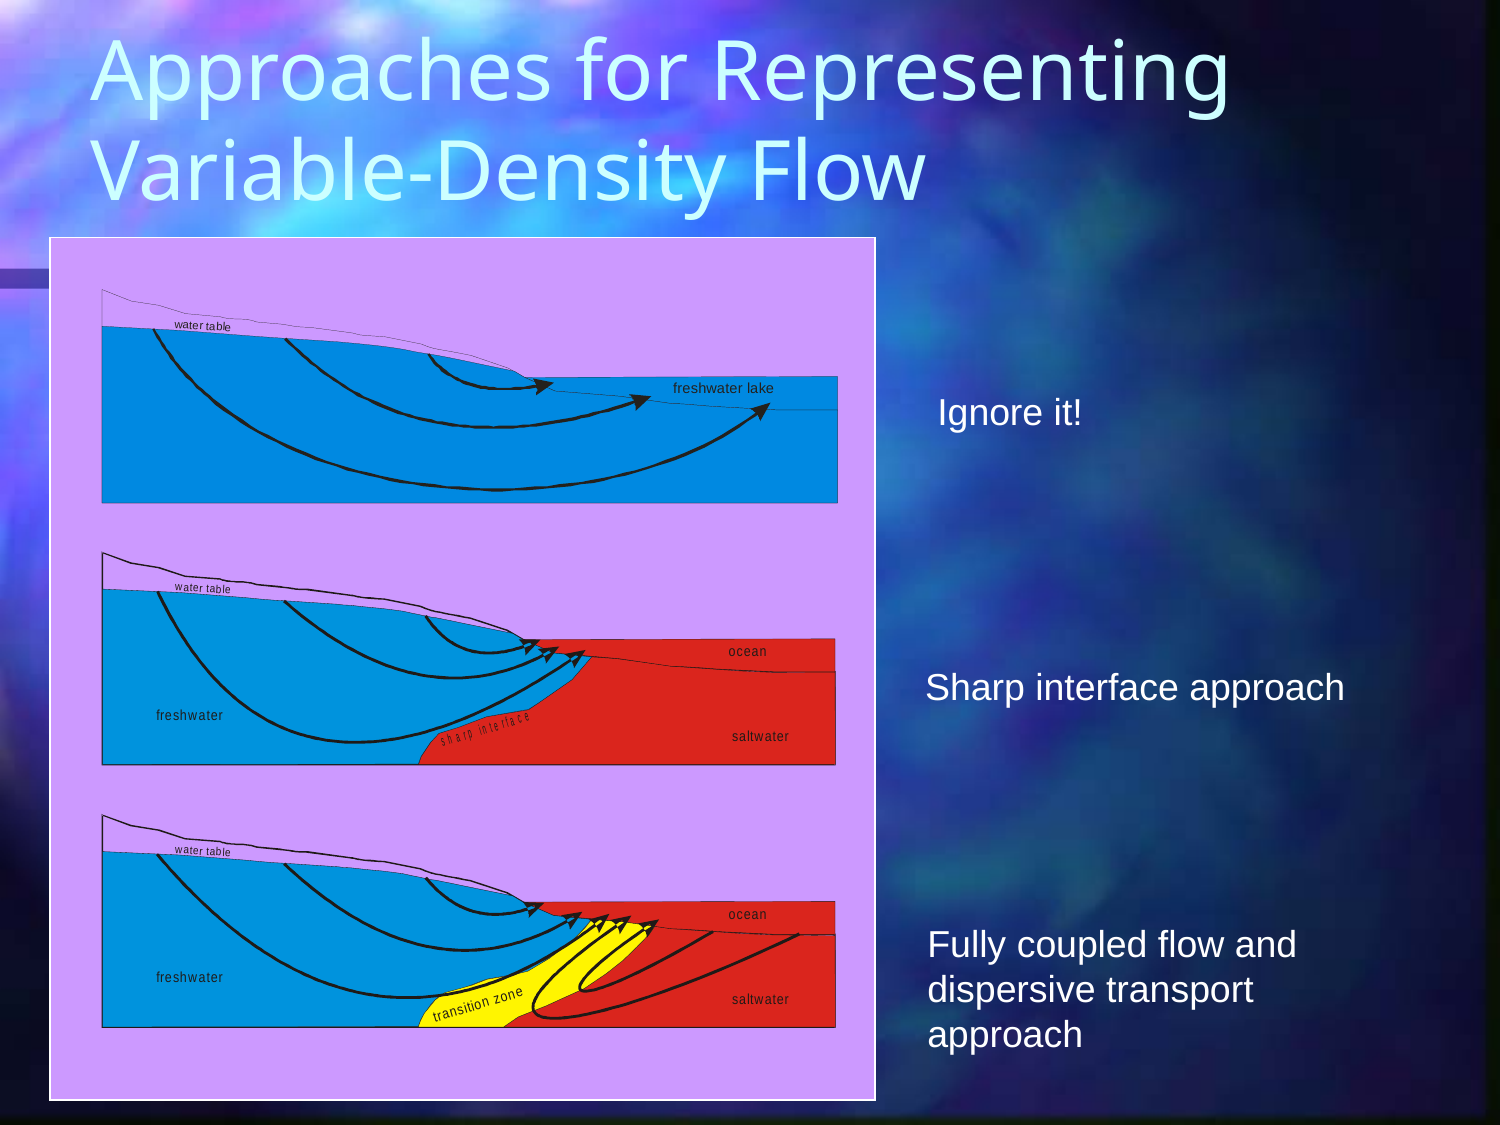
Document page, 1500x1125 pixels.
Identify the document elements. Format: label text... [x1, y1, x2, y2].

picture [0, 0, 1500, 1125]
text_box [49, 237, 875, 1100]
picture [99, 287, 841, 506]
title Approaches for Representing Variable-Density Flow [74, 37, 1426, 225]
picture [99, 812, 838, 1030]
text_box Fully coupled flow and dispersive transport approach [912, 912, 1363, 1063]
text_box Ignore it! [922, 380, 1099, 441]
picture [99, 549, 838, 768]
text_box Sharp interface approach [910, 655, 1361, 716]
